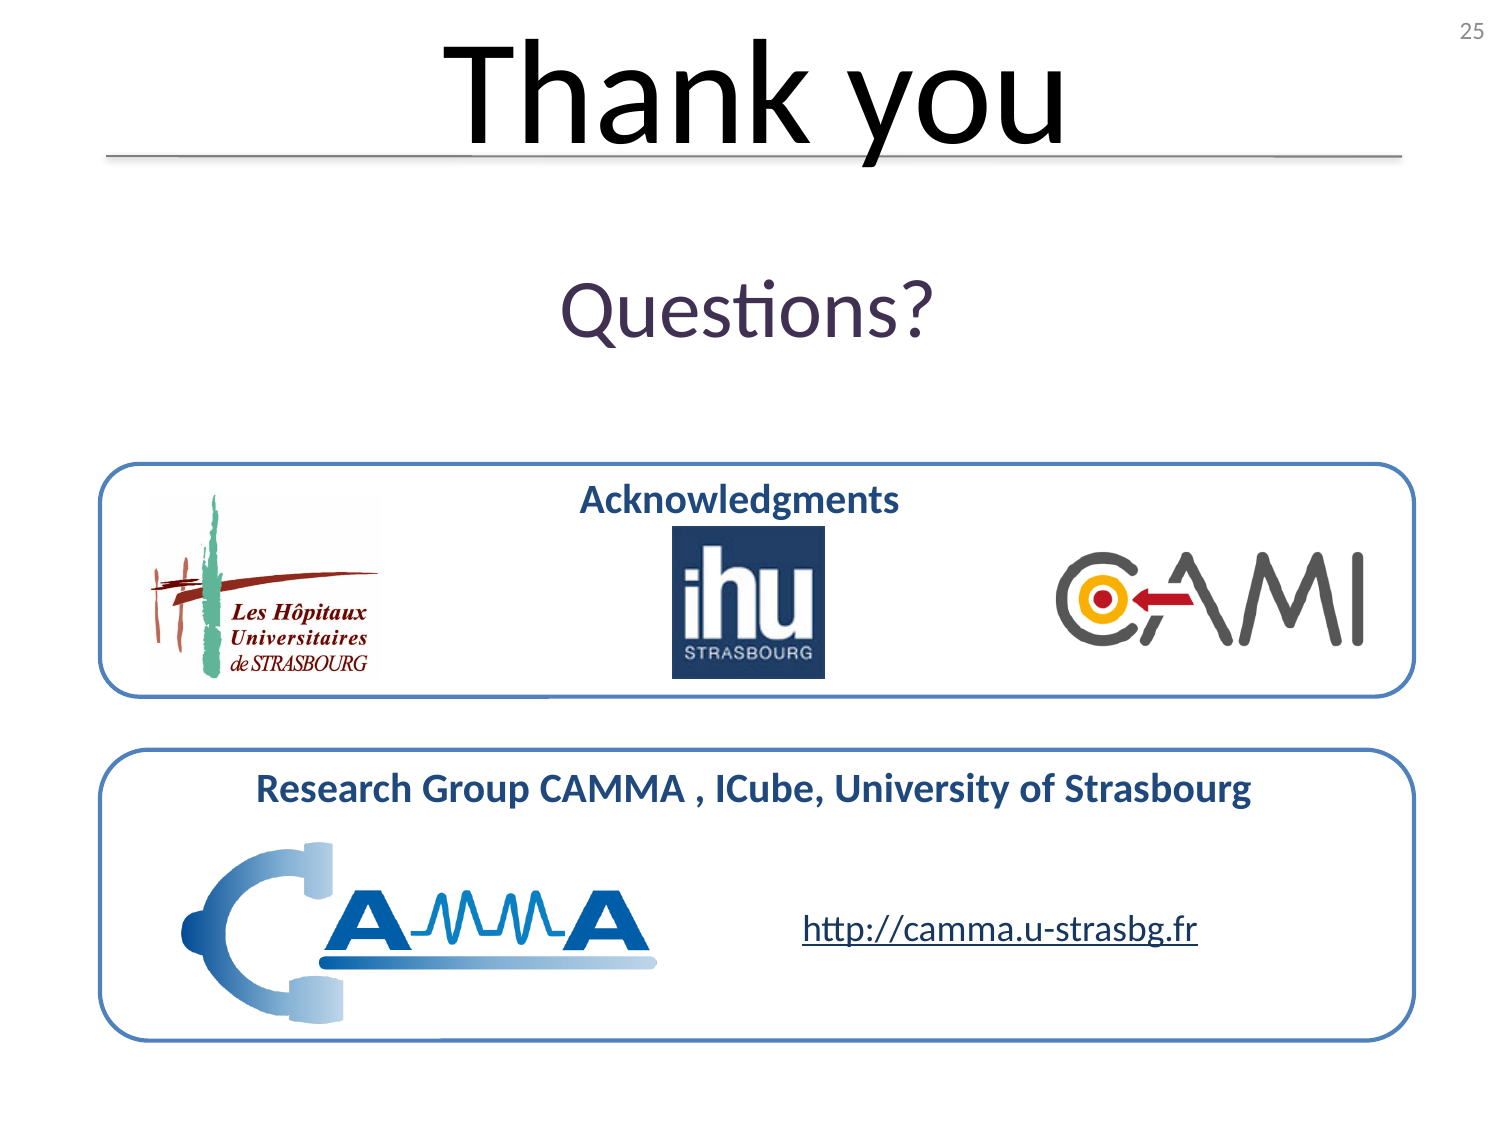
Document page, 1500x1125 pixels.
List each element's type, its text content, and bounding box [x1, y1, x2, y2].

text_box Thank you [426, 0, 1088, 182]
slide_number 25 [1149, 0, 1500, 60]
text_box [97, 747, 1417, 1043]
text_box Questions? [418, 246, 1080, 362]
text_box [99, 463, 1415, 697]
text_box http://camma.u-strasbg.fr [727, 896, 1273, 957]
text_box Research Group CAMMA , ICube, University of Strasbourg [241, 753, 1273, 864]
picture [179, 840, 657, 1025]
